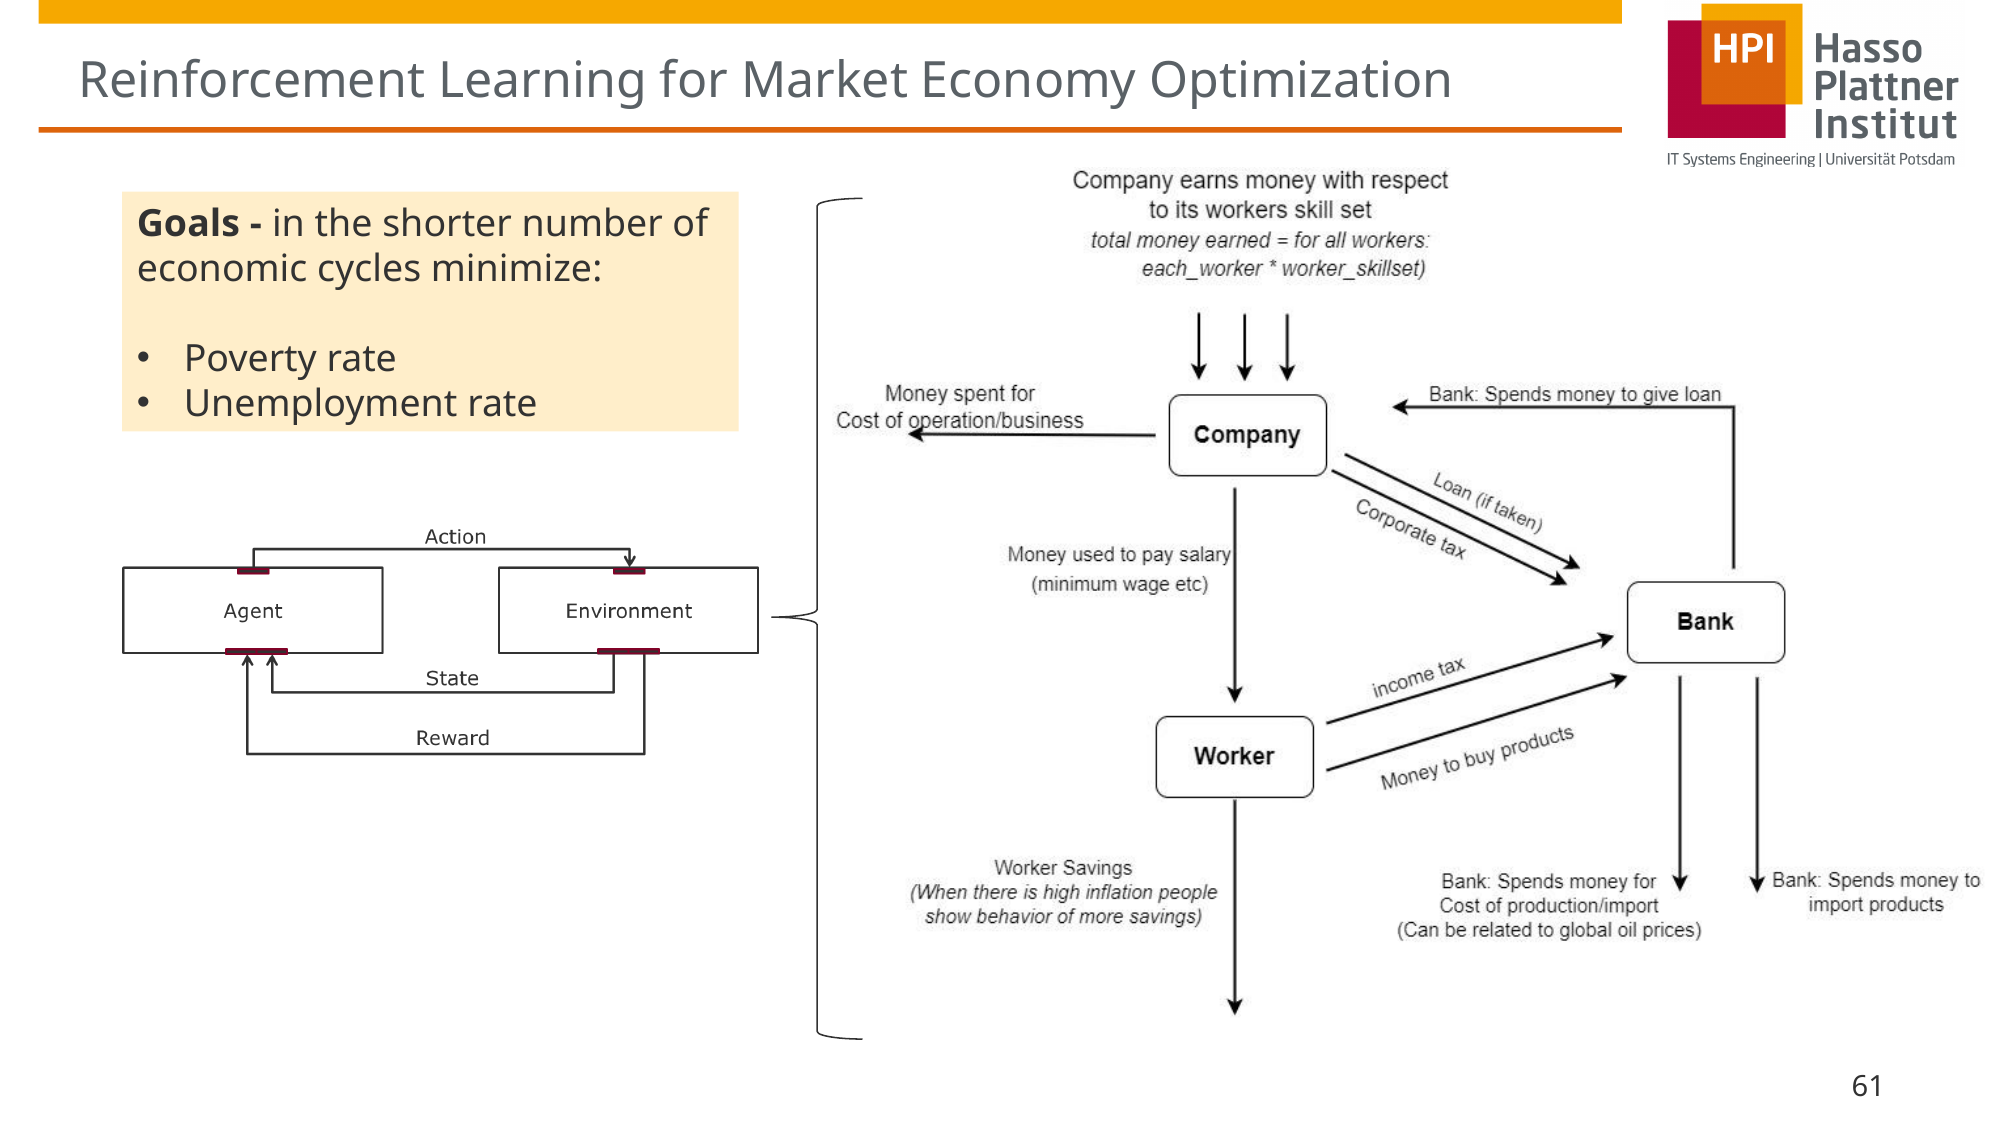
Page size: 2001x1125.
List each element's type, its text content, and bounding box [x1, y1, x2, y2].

title Reinforcement Learning for Market Economy Optimization [78, 23, 1583, 109]
picture [1664, 0, 1965, 167]
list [822, 167, 1995, 1027]
slide_number 61 [1834, 1064, 1961, 1107]
picture [121, 517, 760, 762]
text_box [771, 204, 863, 1040]
text_box Goals - in the shorter number of economic cycles minimize: Poverty rate Unemployment rate [122, 191, 739, 432]
